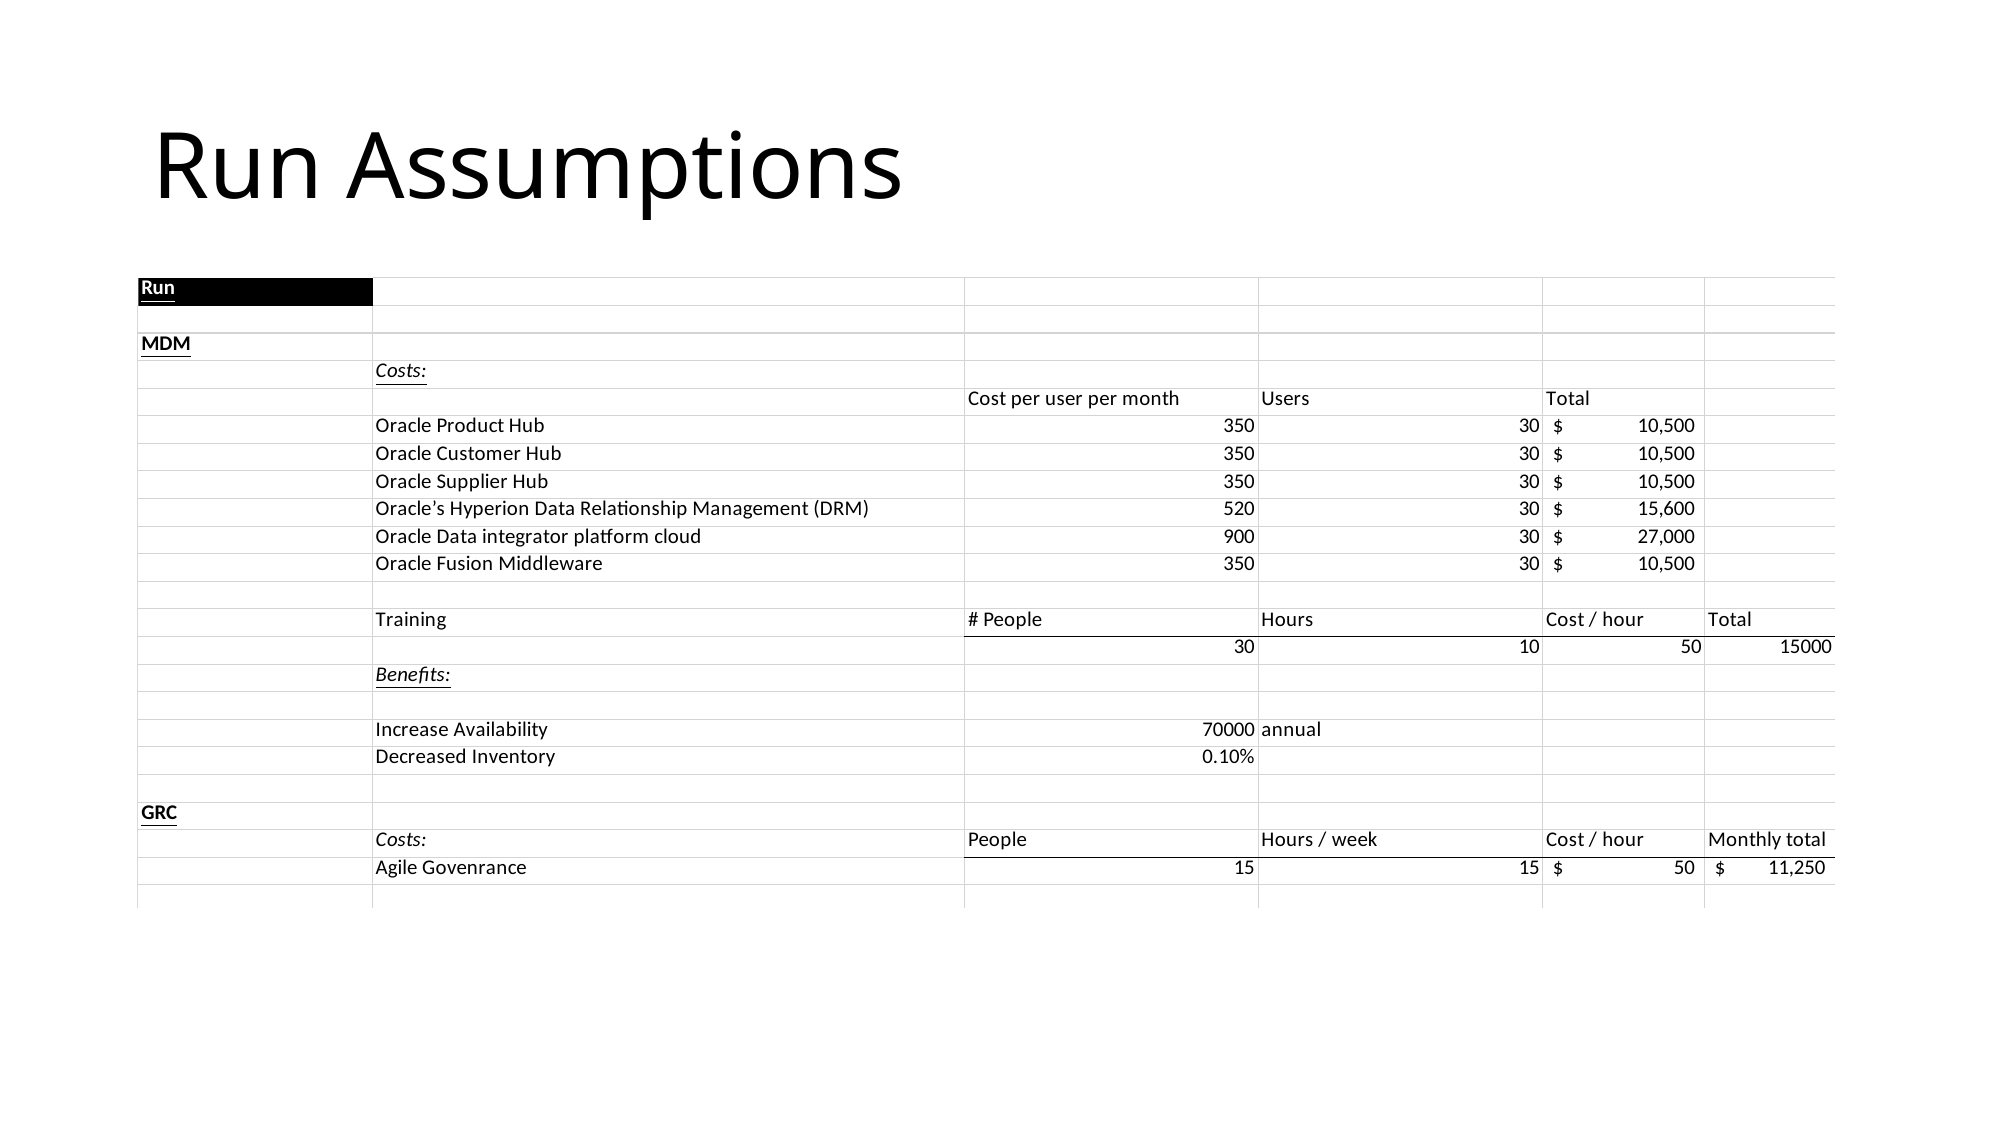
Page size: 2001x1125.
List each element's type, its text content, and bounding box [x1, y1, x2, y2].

picture [137, 277, 1836, 908]
title Run Assumptions [137, 59, 1863, 278]
